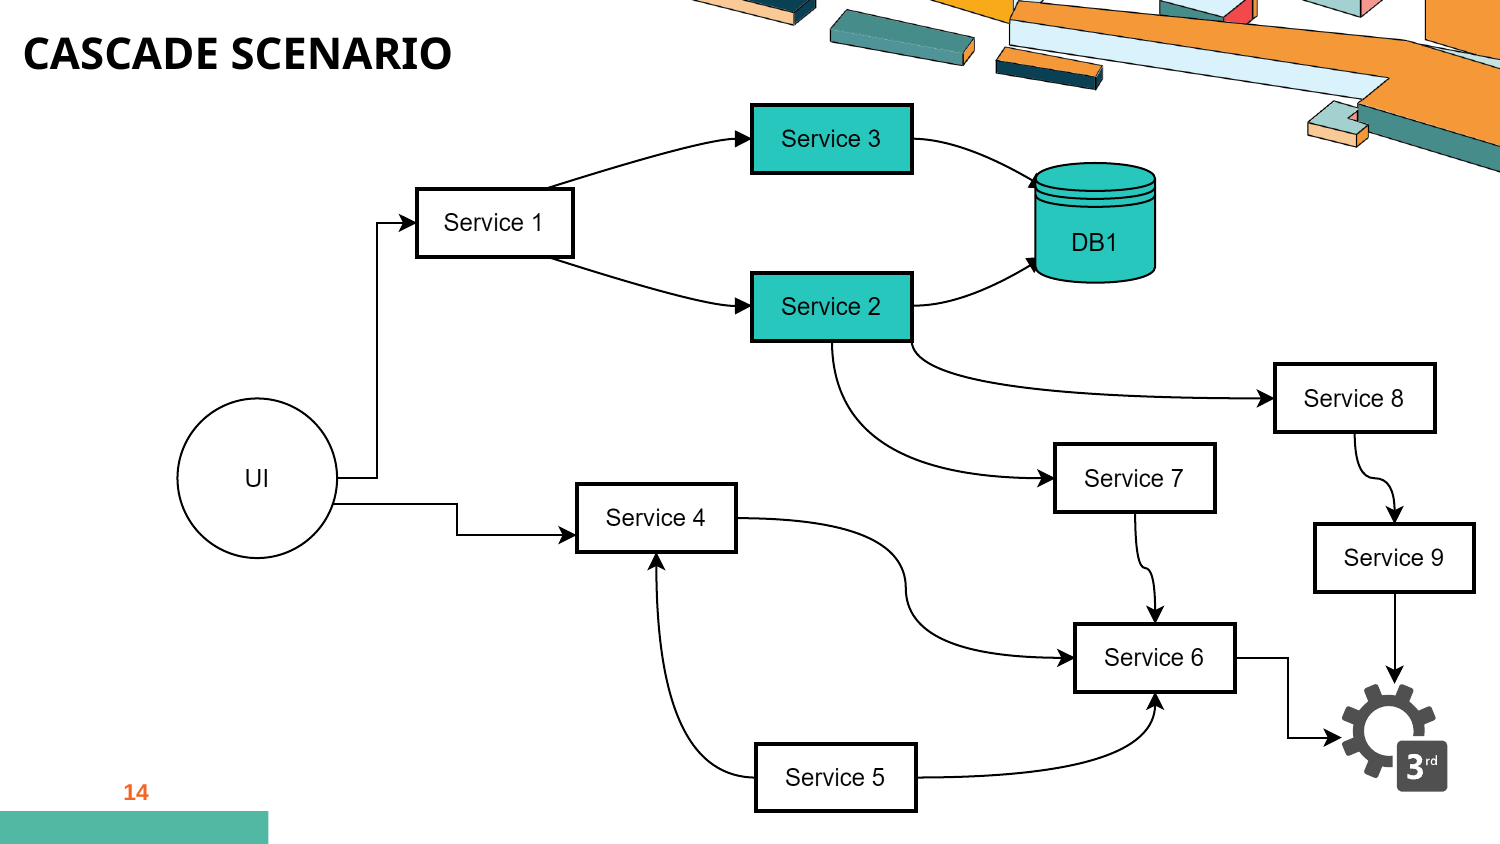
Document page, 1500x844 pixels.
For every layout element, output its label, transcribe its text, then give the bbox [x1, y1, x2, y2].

title CASCADE SCENARIO [10, 7, 516, 85]
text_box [177, 104, 1475, 812]
slide_number 14 [112, 768, 172, 814]
picture [612, 0, 1500, 177]
